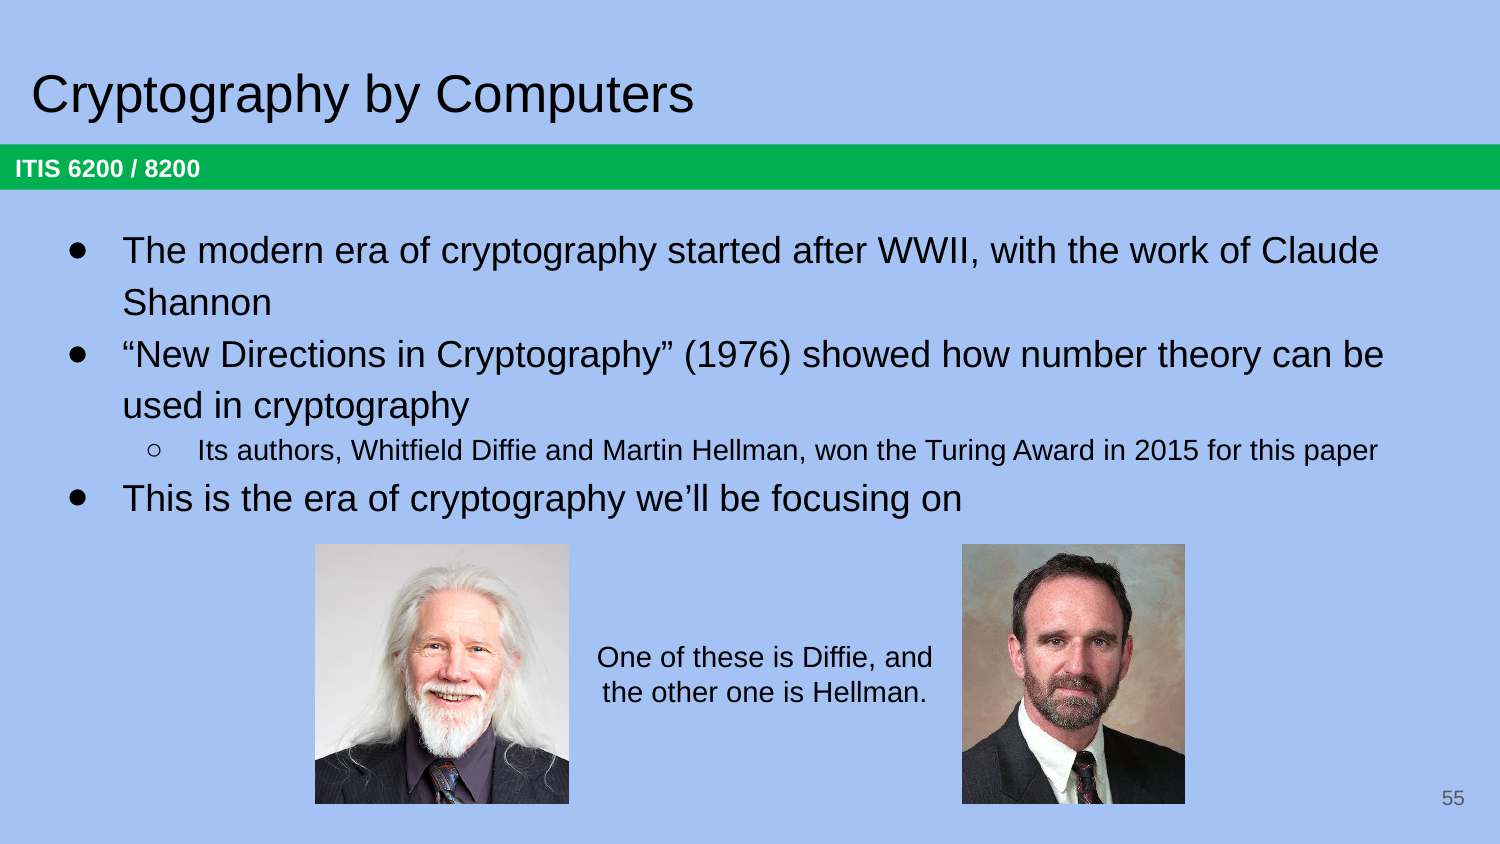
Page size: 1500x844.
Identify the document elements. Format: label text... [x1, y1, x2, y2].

picture [314, 543, 569, 804]
picture [962, 543, 1186, 804]
text_box One of these is Diffie, and the other one is Hellman. [578, 623, 953, 724]
title Cryptography by Computers [16, 44, 1415, 139]
list The modern era of cryptography started after WWII, with the work of Claude Shannon “New Directions in Cryptography” (1976) showed how number theory can be used in cryptography Its authors, Whitfield Diffie and Martin Hellman, won the Turing Award in 2015 for this paper This is the era of cryptography we’ll be focusing on [32, 204, 1431, 544]
slide_number 55 [1389, 764, 1480, 830]
